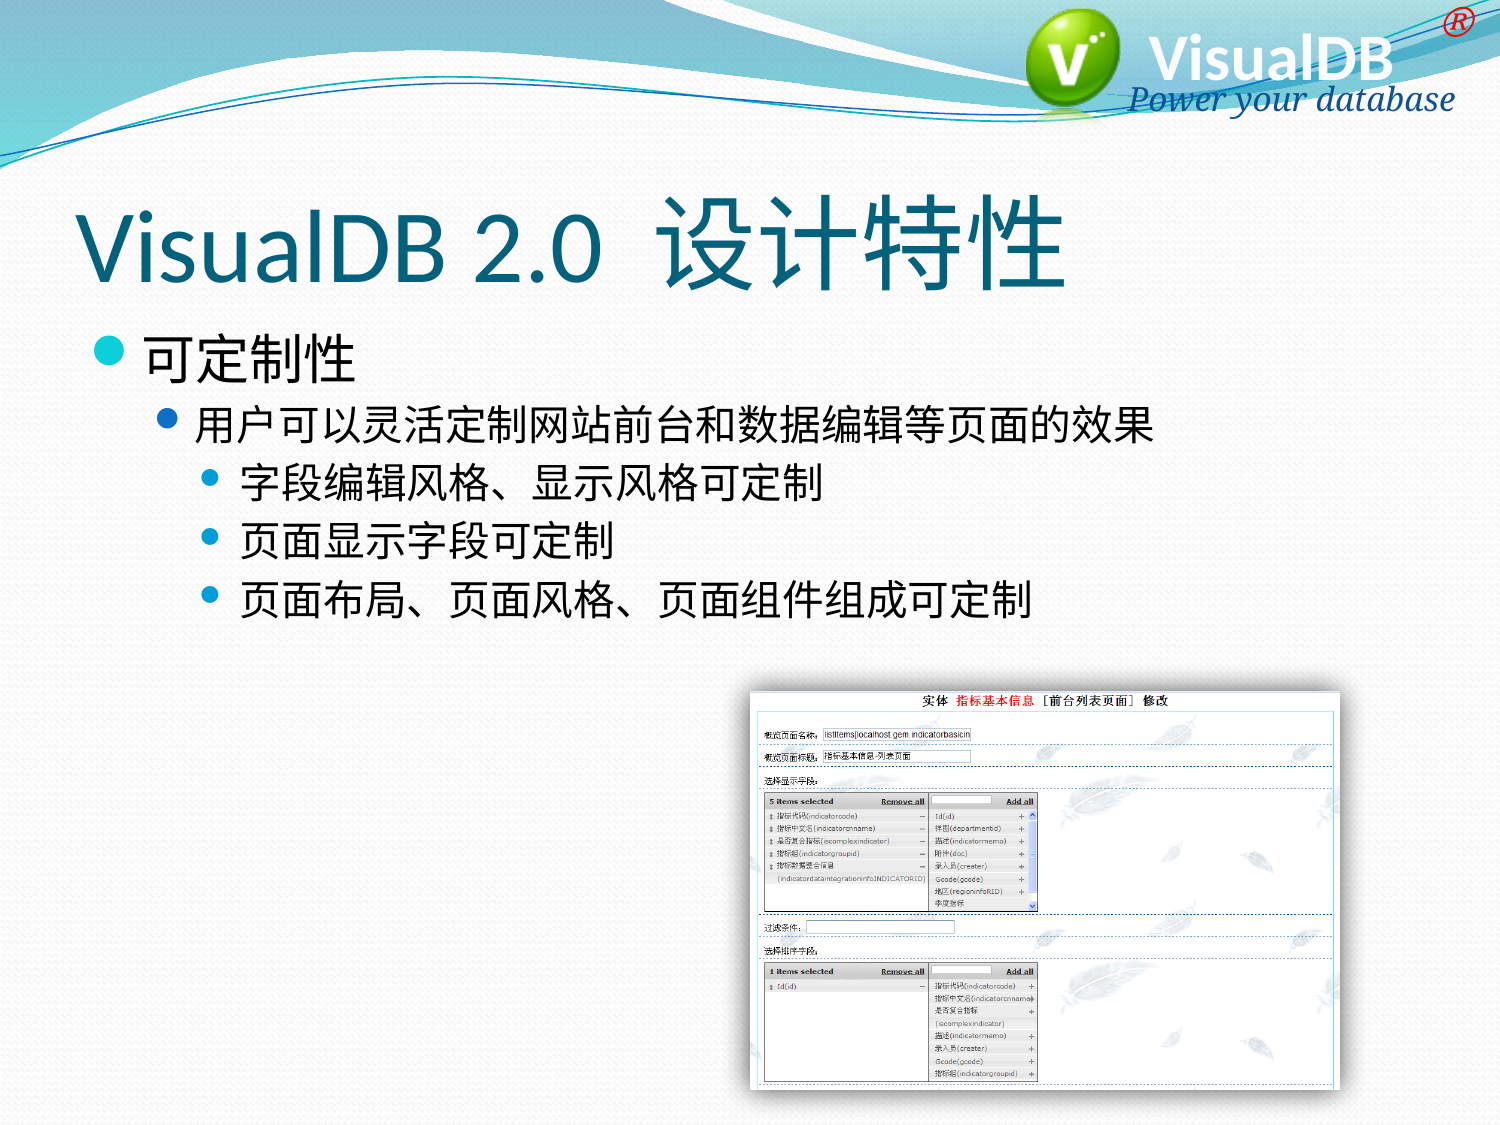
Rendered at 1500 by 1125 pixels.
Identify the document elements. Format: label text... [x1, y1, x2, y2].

picture [1007, 0, 1137, 115]
picture [749, 691, 1341, 1091]
title VisualDB 2.0 设计特性 [75, 115, 1425, 303]
list 可定制性 用户可以灵活定制网站前台和数据编辑等页面的效果 字段编辑风格、显示风格可定制 页面显示字段可定制 页面布局、页面风格、页面组件组成可定制 [75, 317, 1425, 1038]
